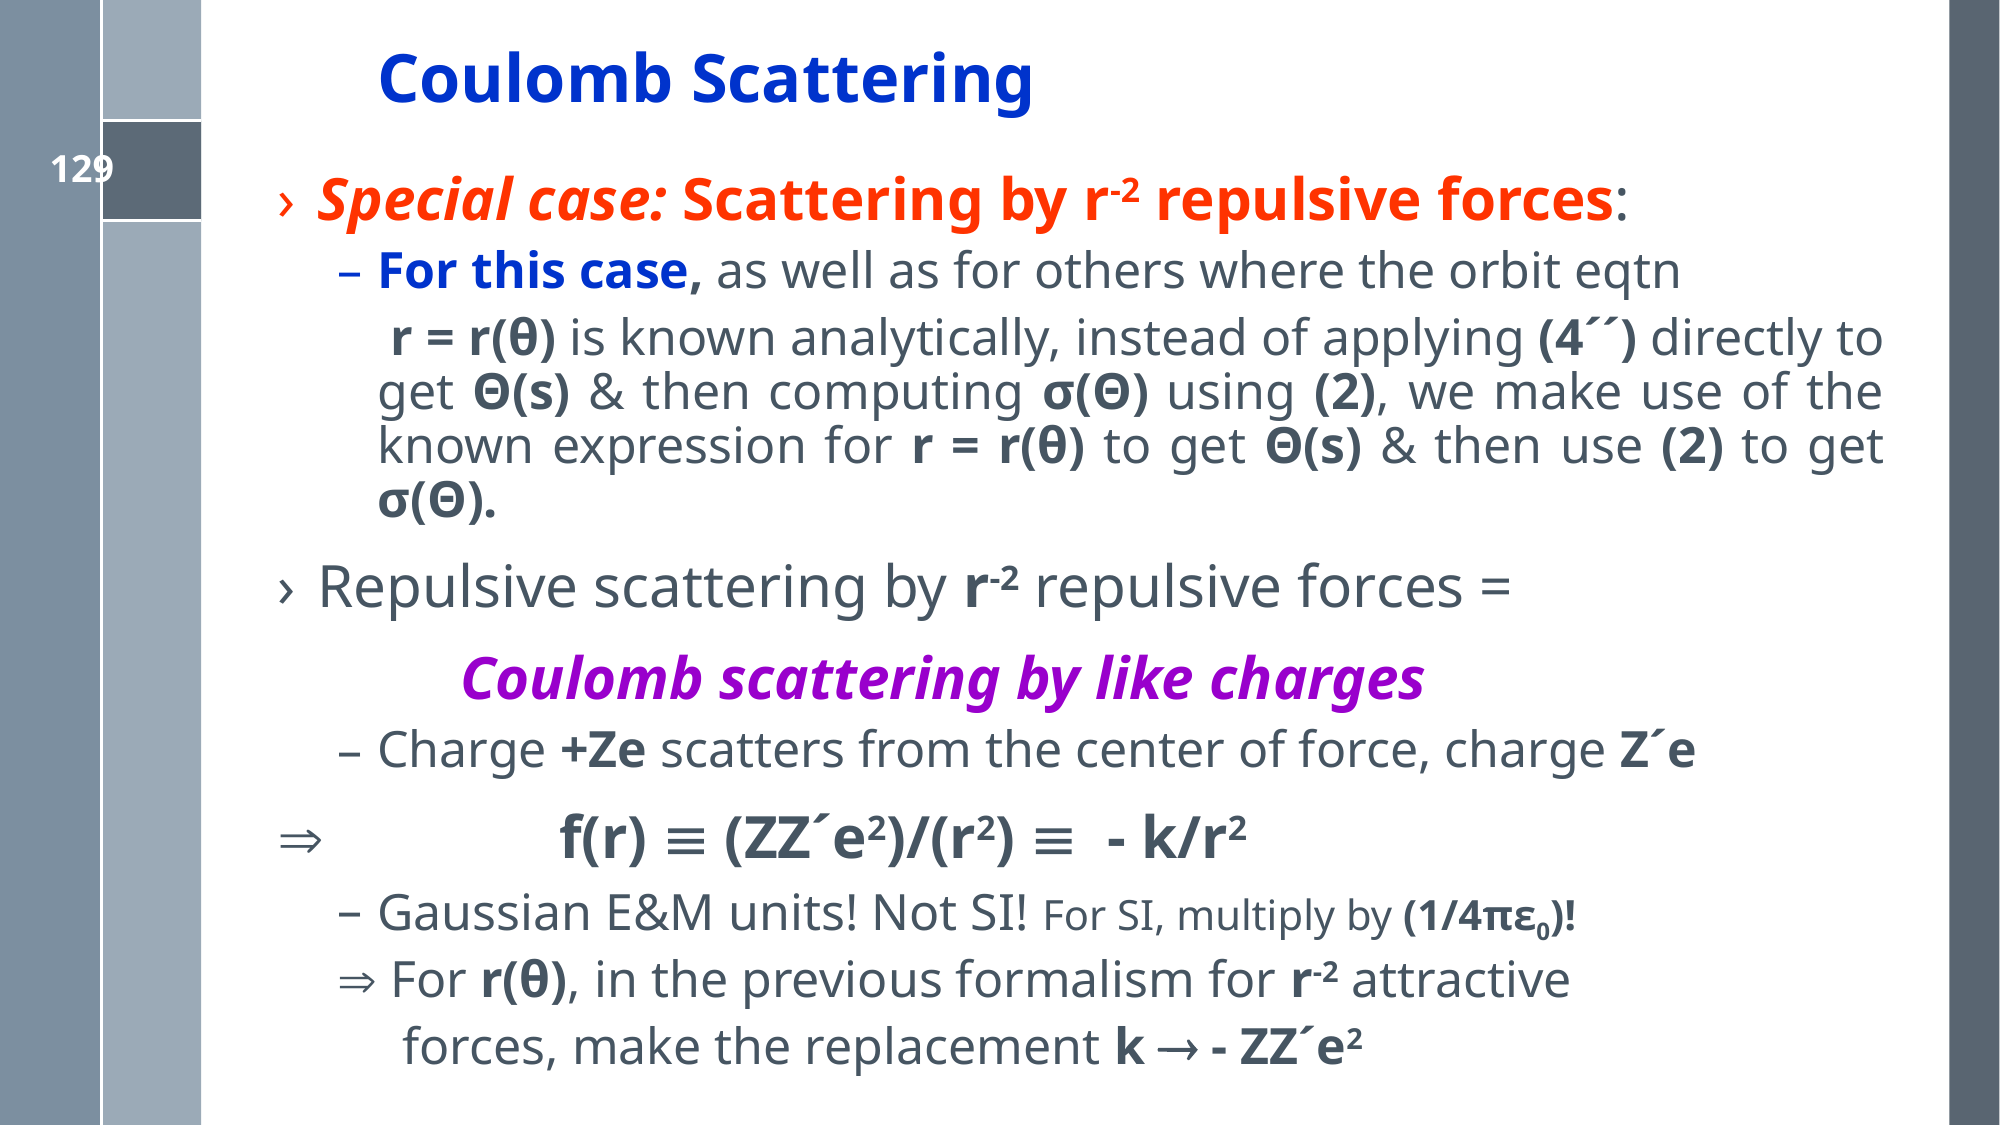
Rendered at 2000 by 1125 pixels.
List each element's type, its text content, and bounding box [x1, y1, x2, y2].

list Special case: Scattering by r-2 repulsive forces: For this case, as well as for others where the orbit eqtn r = r(θ) is known analytically, instead of applying (4´´) directly to get Θ(s) & then computing σ(Θ) using (2), we make use of the known expression for r = r(θ) to get Θ(s) & then use (2) to get σ(Θ). Repulsive scattering by r-2 repulsive forces = Coulomb scattering by like charges Charge +Ze scatters from the center of force, charge Z´e  f(r)  (ZZ´e2)/(r2)  - k/r2 Gaussian E&M units! Not SI! For SI, multiply by (1/4πε0)!  For r(θ), in the previous formalism for r-2 attractive forces, make the replacement k  - ZZ´e2 [262, 162, 1900, 1125]
title Coulomb Scattering [362, 24, 1638, 125]
